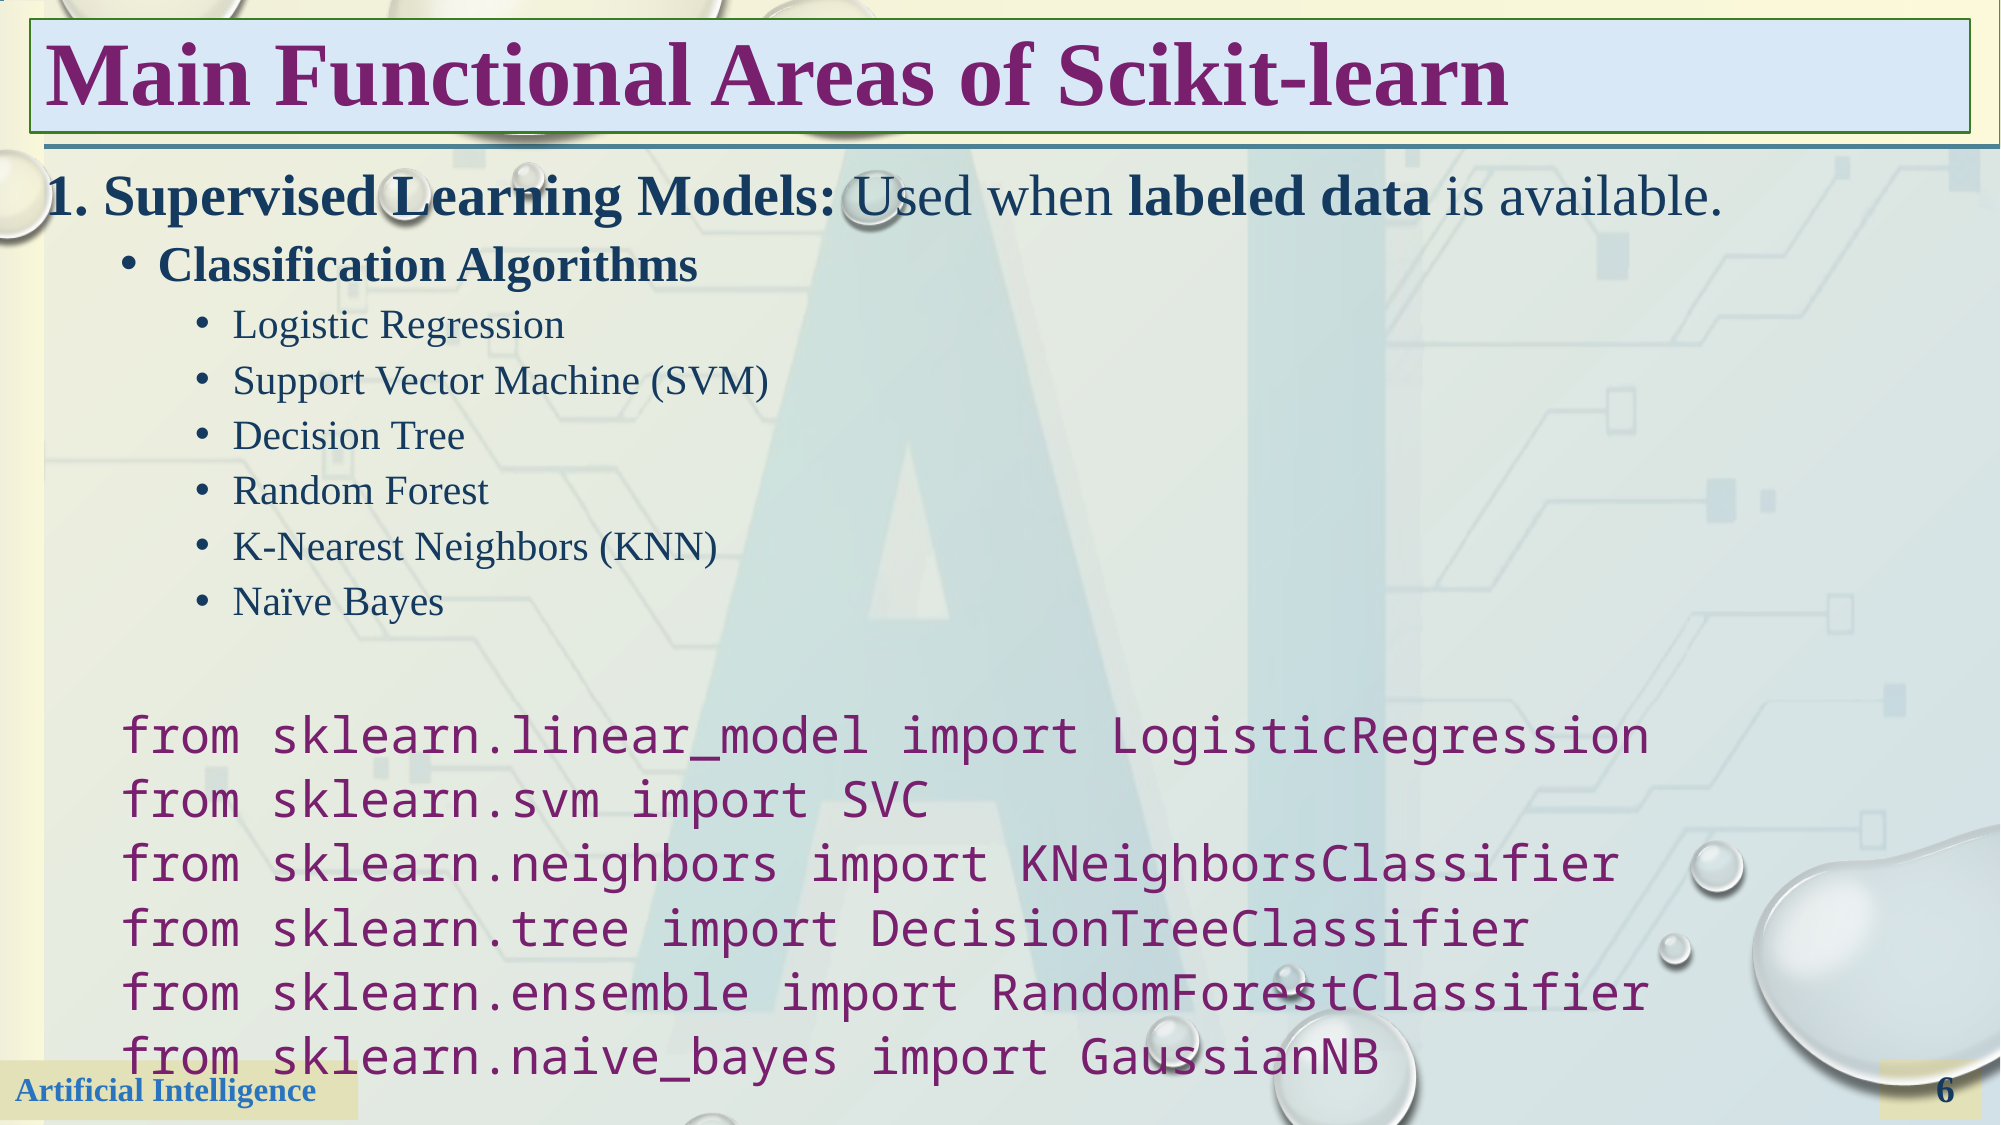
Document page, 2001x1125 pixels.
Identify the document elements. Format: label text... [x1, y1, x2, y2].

title Main Functional Areas of Scikit-learn [29, 18, 1971, 134]
list 1. Supervised Learning Models: Used when labeled data is available. Classification Algorithms Logistic Regression Support Vector Machine (SVM) Decision Tree Random Forest K-Nearest Neighbors (KNN) Naïve Bayes from sklearn.linear_model import LogisticRegression from sklearn.svm import SVC from sklearn.neighbors import KNeighborsClassifier from sklearn.tree import DecisionTreeClassifier from sklearn.ensemble import RandomForestClassifier from sklearn.naive_bayes import GaussianNB [30, 157, 1975, 1099]
picture [0, 0, 2001, 1125]
slide_number 6 [1692, 1057, 1970, 1118]
